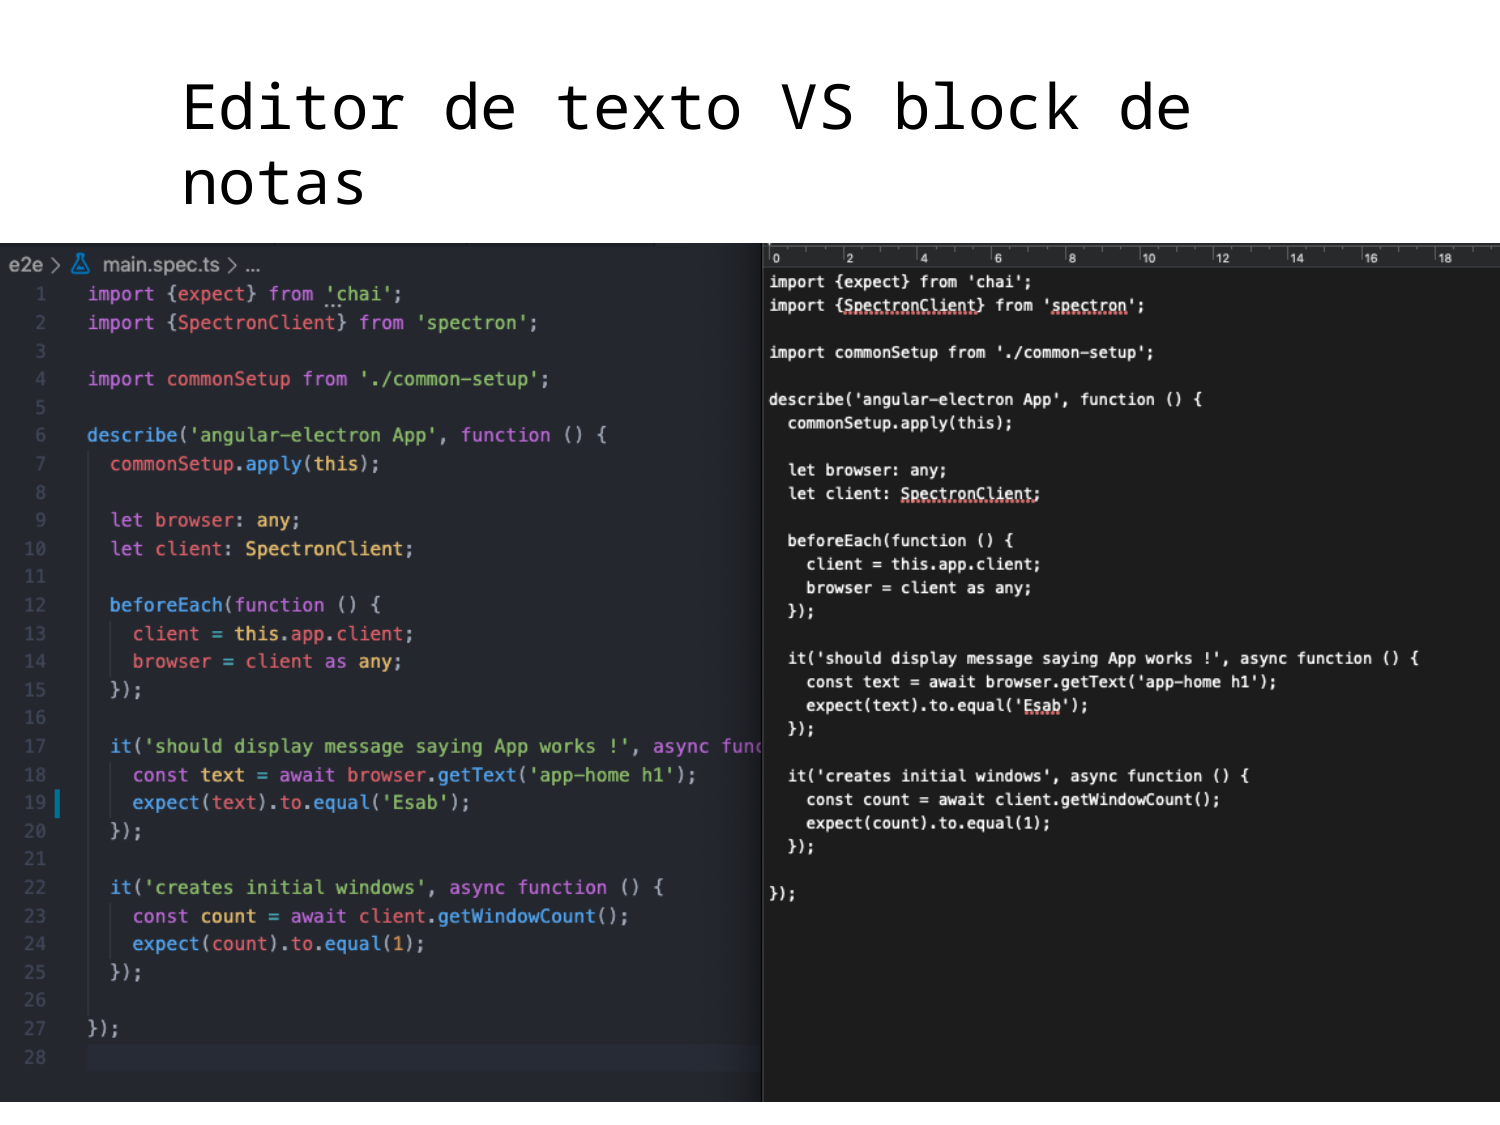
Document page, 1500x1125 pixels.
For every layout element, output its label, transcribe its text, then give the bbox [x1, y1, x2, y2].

text_box Editor de texto VS block de notas [166, 52, 1334, 174]
picture [0, 243, 1500, 1102]
